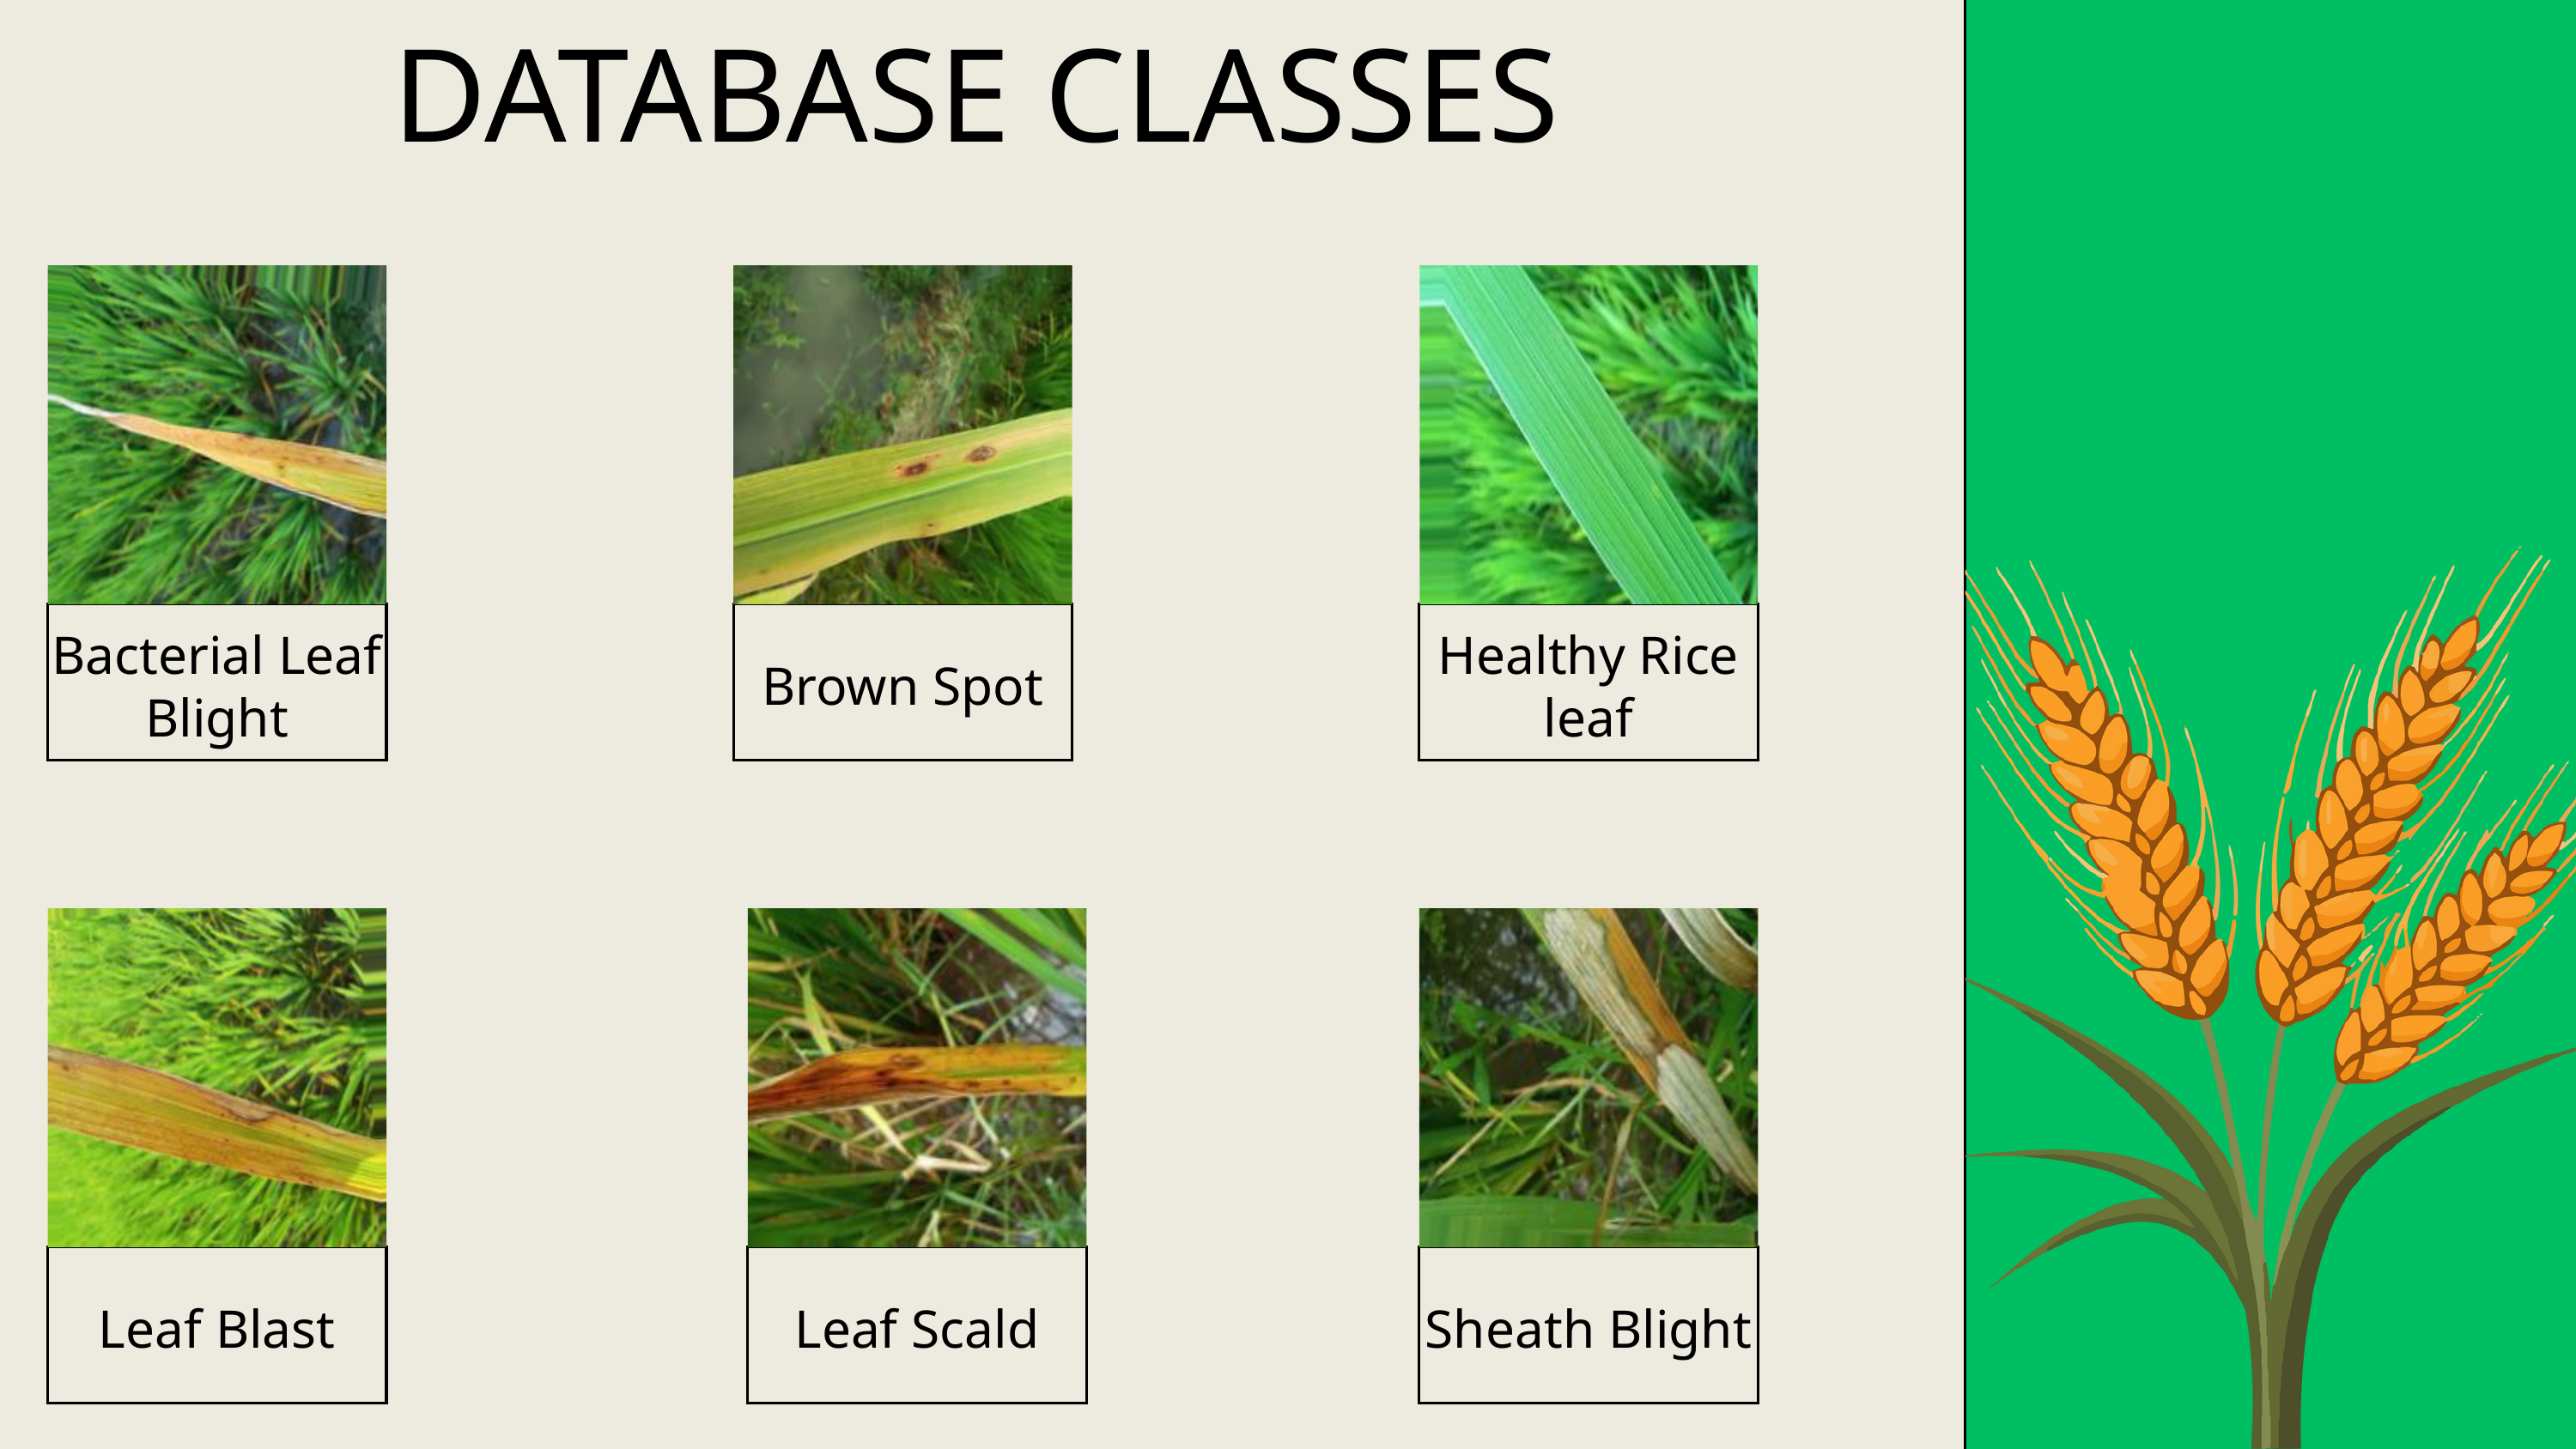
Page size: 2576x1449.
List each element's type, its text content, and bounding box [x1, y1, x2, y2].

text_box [1419, 603, 1759, 761]
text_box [47, 1246, 387, 1404]
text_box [732, 603, 1072, 761]
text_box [747, 1246, 1087, 1404]
text_box [1419, 908, 1759, 1246]
text_box [47, 908, 387, 1246]
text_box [1419, 1246, 1759, 1404]
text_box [47, 603, 387, 761]
text_box [747, 908, 1087, 1246]
text_box DATABASE CLASSES [193, 44, 1759, 168]
text_box [1419, 265, 1759, 603]
text_box [733, 265, 1072, 603]
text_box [1965, 0, 2576, 1449]
text_box [47, 265, 387, 603]
